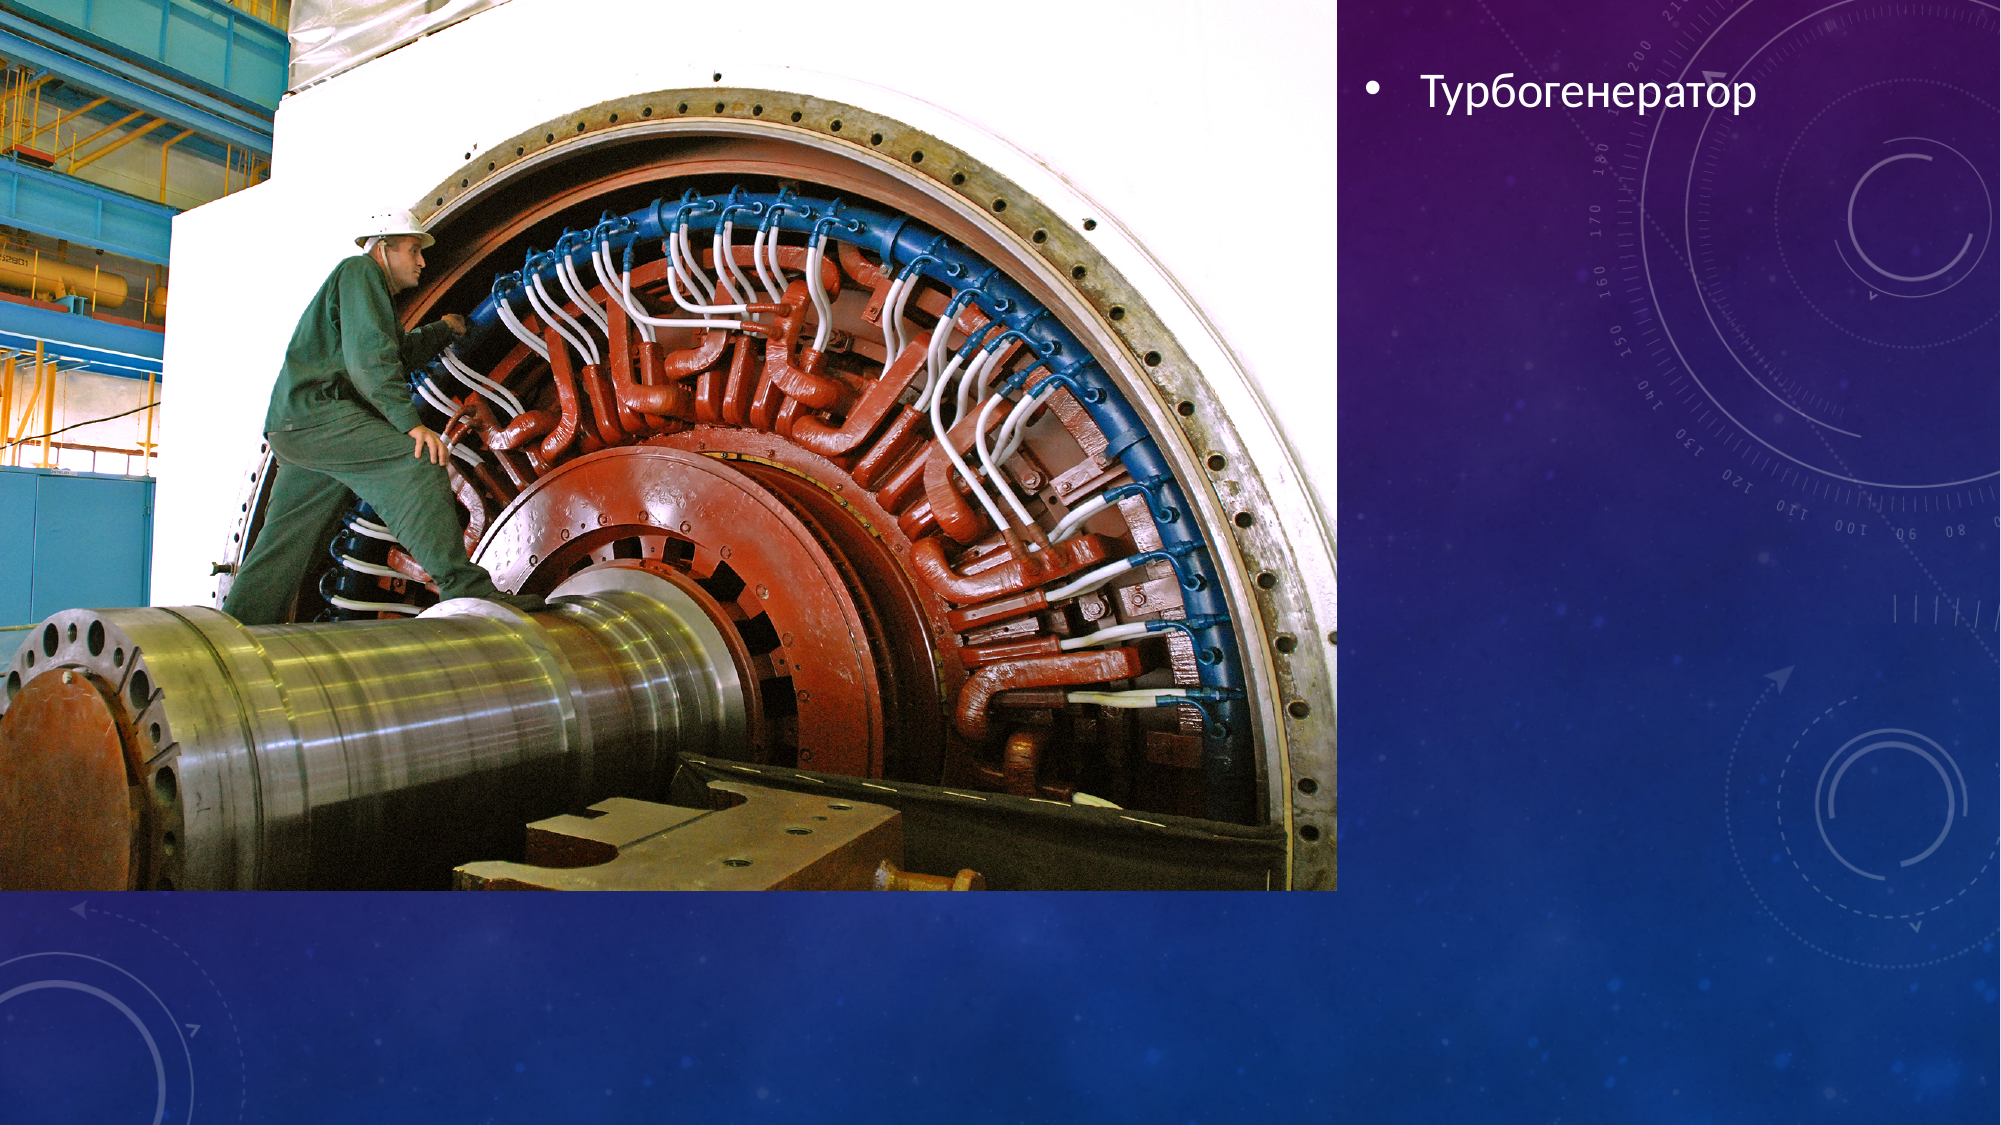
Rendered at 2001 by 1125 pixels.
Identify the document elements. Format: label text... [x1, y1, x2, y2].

picture [0, 0, 2001, 1125]
text_box Турбогенератор [1349, 49, 1819, 125]
